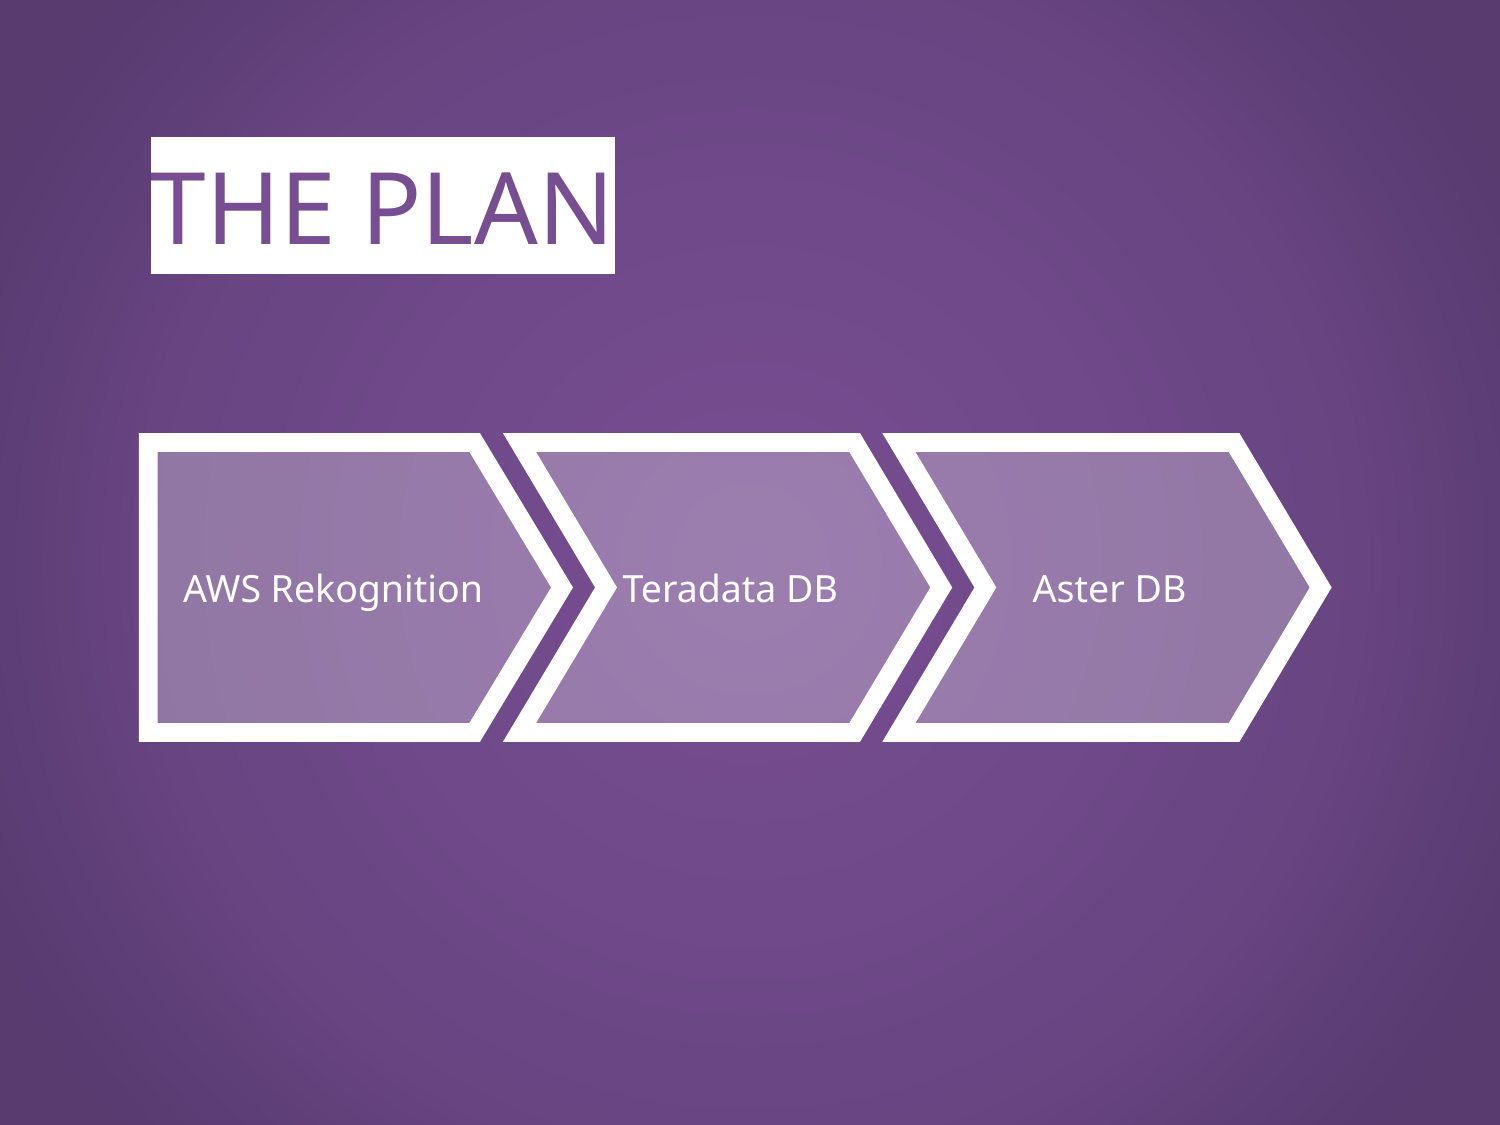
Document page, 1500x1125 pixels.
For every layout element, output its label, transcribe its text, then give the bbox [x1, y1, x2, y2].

text_box Aster DB [898, 442, 1321, 733]
text_box AWS Rekognition [148, 442, 563, 733]
text_box Teradata DB [519, 442, 942, 733]
picture [0, 0, 1500, 1125]
title THE PLAN [135, 129, 810, 283]
